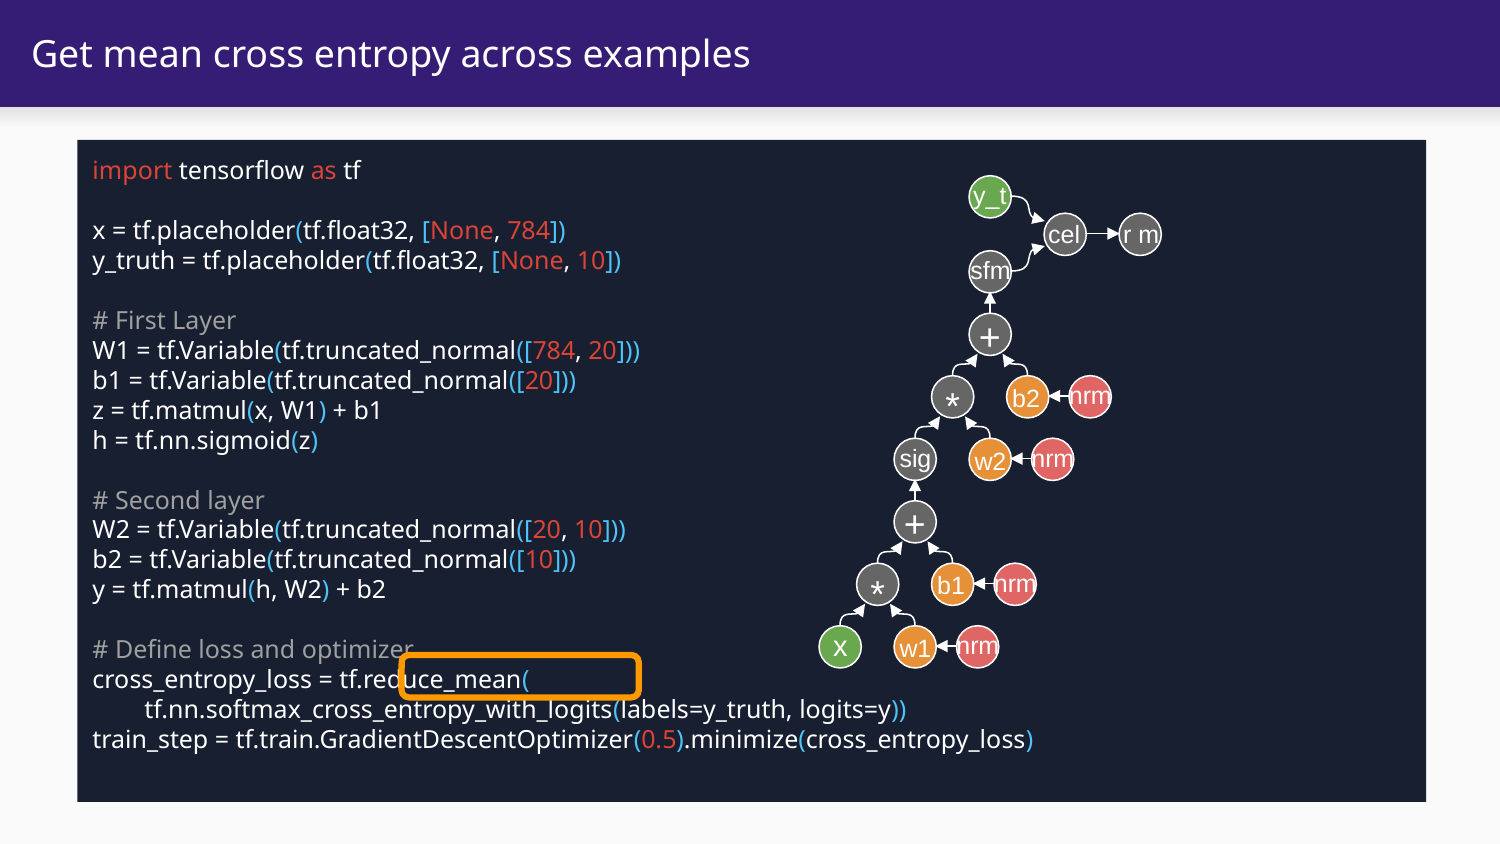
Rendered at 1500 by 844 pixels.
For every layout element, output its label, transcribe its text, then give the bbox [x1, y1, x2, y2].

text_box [817, 164, 1183, 677]
text_box [401, 654, 639, 698]
list import tensorflow as tf x = tf.placeholder(tf.float32, [None, 784]) y_truth = tf.placeholder(tf.float32, [None, 10]) # First Layer W1 = tf.Variable(tf.truncated_normal([784, 20])) b1 = tf.Variable(tf.truncated_normal([20])) z = tf.matmul(x, W1) + b1 h = tf.nn.sigmoid(z) # Second layer W2 = tf.Variable(tf.truncated_normal([20, 10])) b2 = tf.Variable(tf.truncated_normal([10])) y = tf.matmul(h, W2) + b2 # Define loss and optimizer cross_entropy_loss = tf.reduce_mean( tf.nn.softmax_cross_entropy_with_logits(labels=y_truth, logits=y)) train_step = tf.train.GradientDescentOptimizer(0.5).minimize(cross_entropy_loss) [77, 139, 1427, 802]
title Get mean cross entropy across examples [16, 2, 1464, 102]
